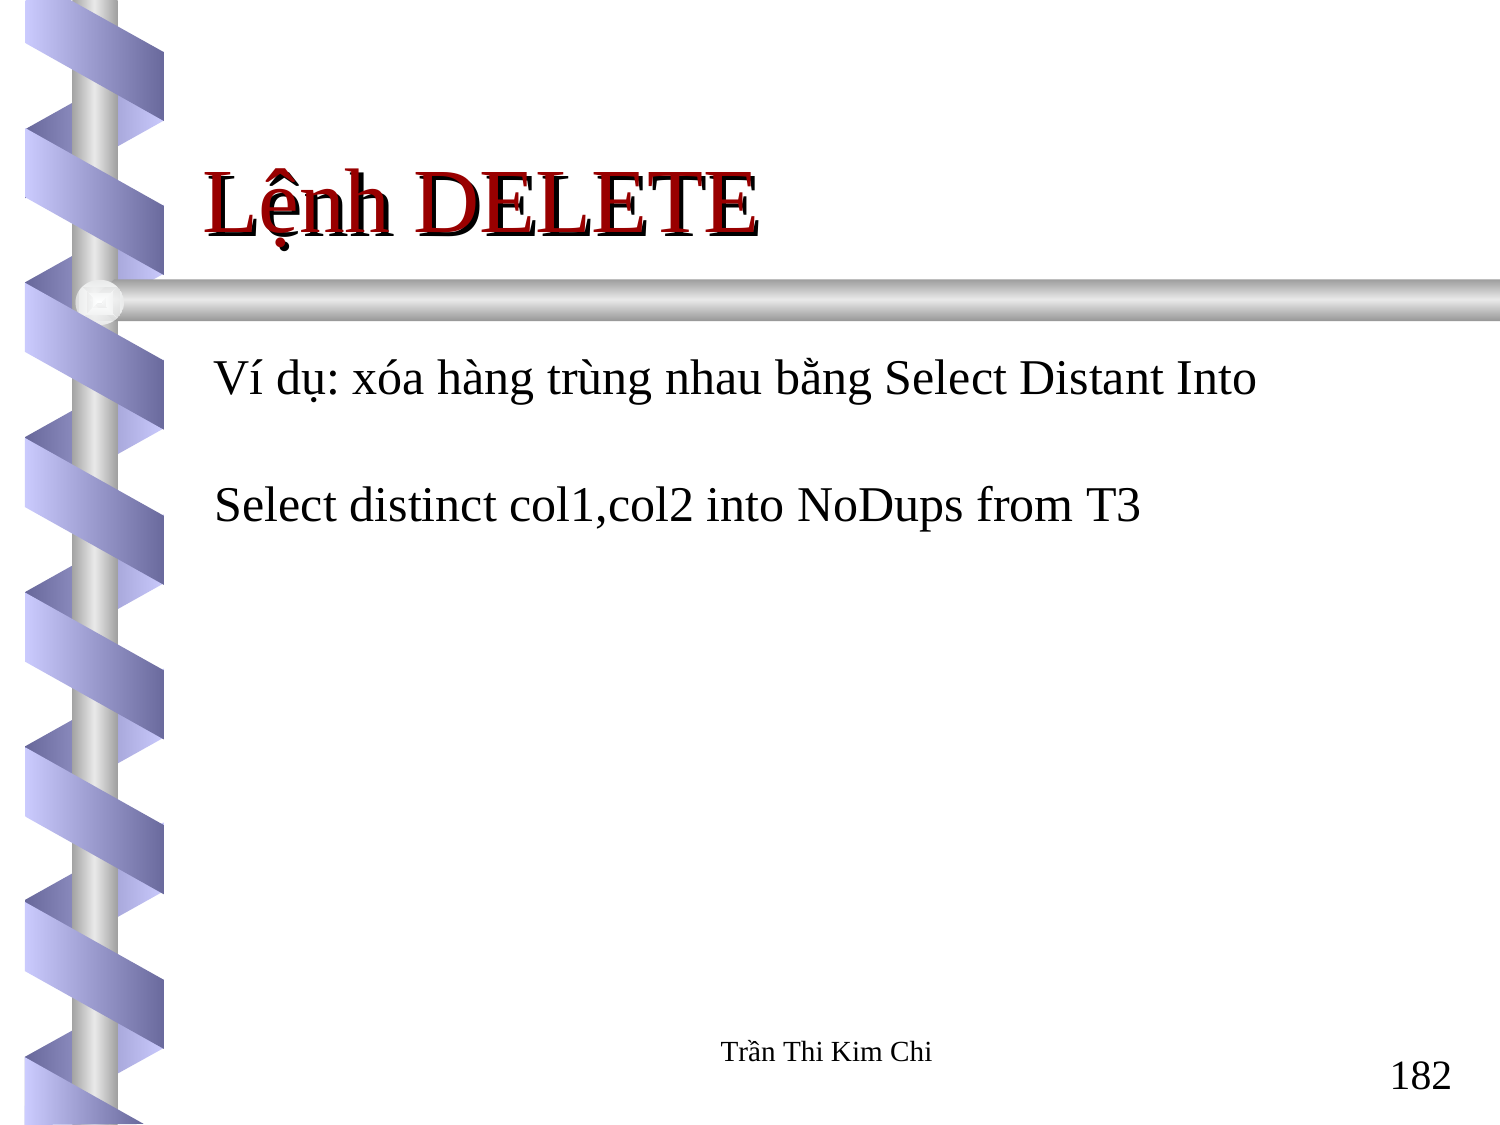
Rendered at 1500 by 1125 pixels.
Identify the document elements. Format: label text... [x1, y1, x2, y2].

text_box Ví dụ: xóa hàng trùng nhau bằng Select Distant Into [199, 336, 1273, 413]
title Lệnh DELETE [187, 133, 1463, 259]
text_box Select distinct col1,col2 into NoDups from T3 [200, 463, 1438, 540]
text_box Trần Thi Kim Chi [589, 1024, 1065, 1100]
